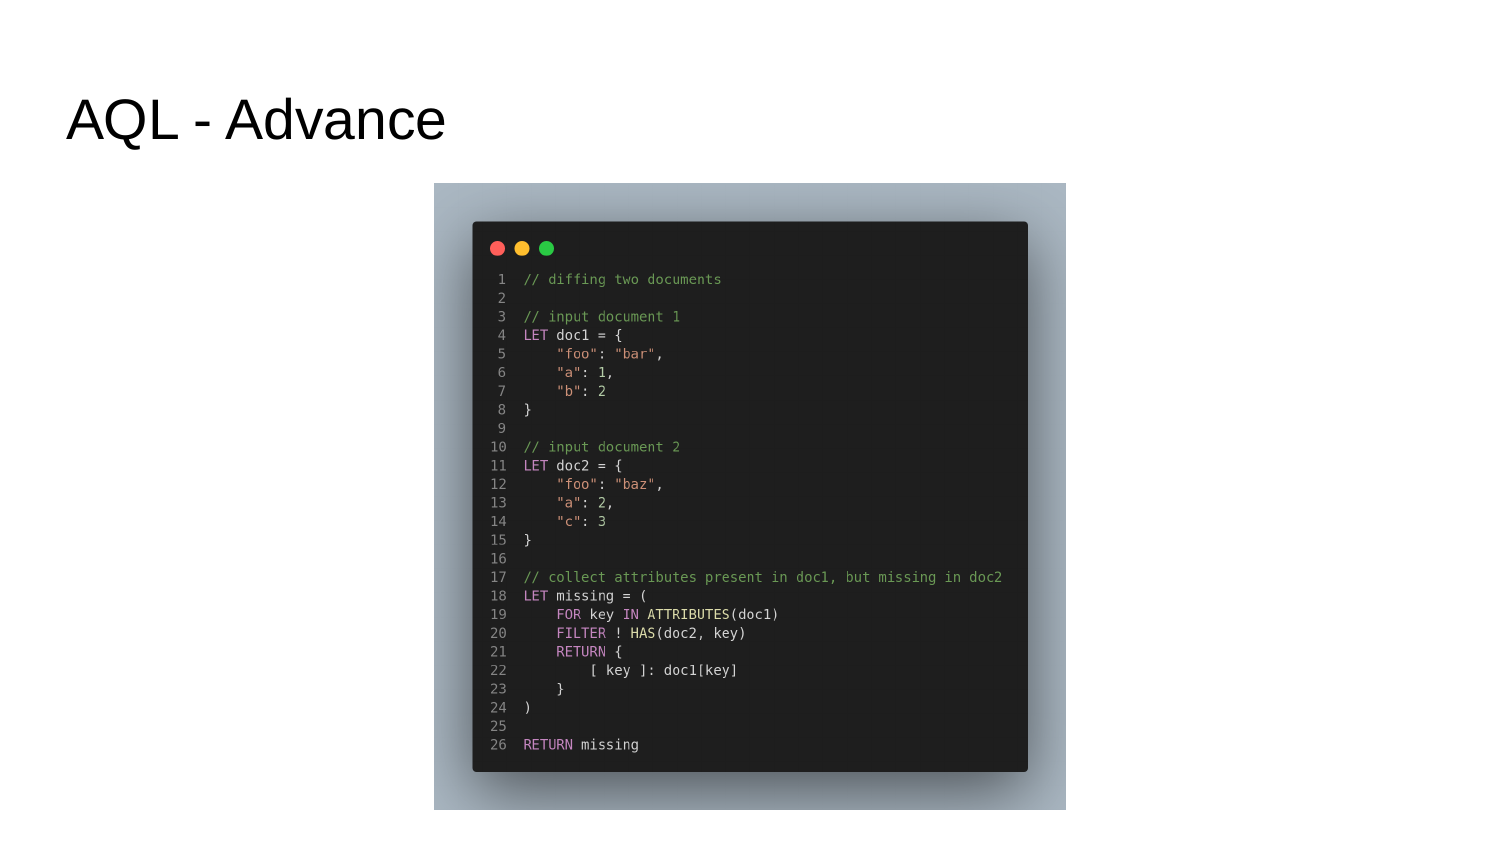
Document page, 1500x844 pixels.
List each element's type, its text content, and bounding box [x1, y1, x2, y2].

title AQL - Advance [51, 72, 1449, 167]
picture [433, 182, 1067, 811]
